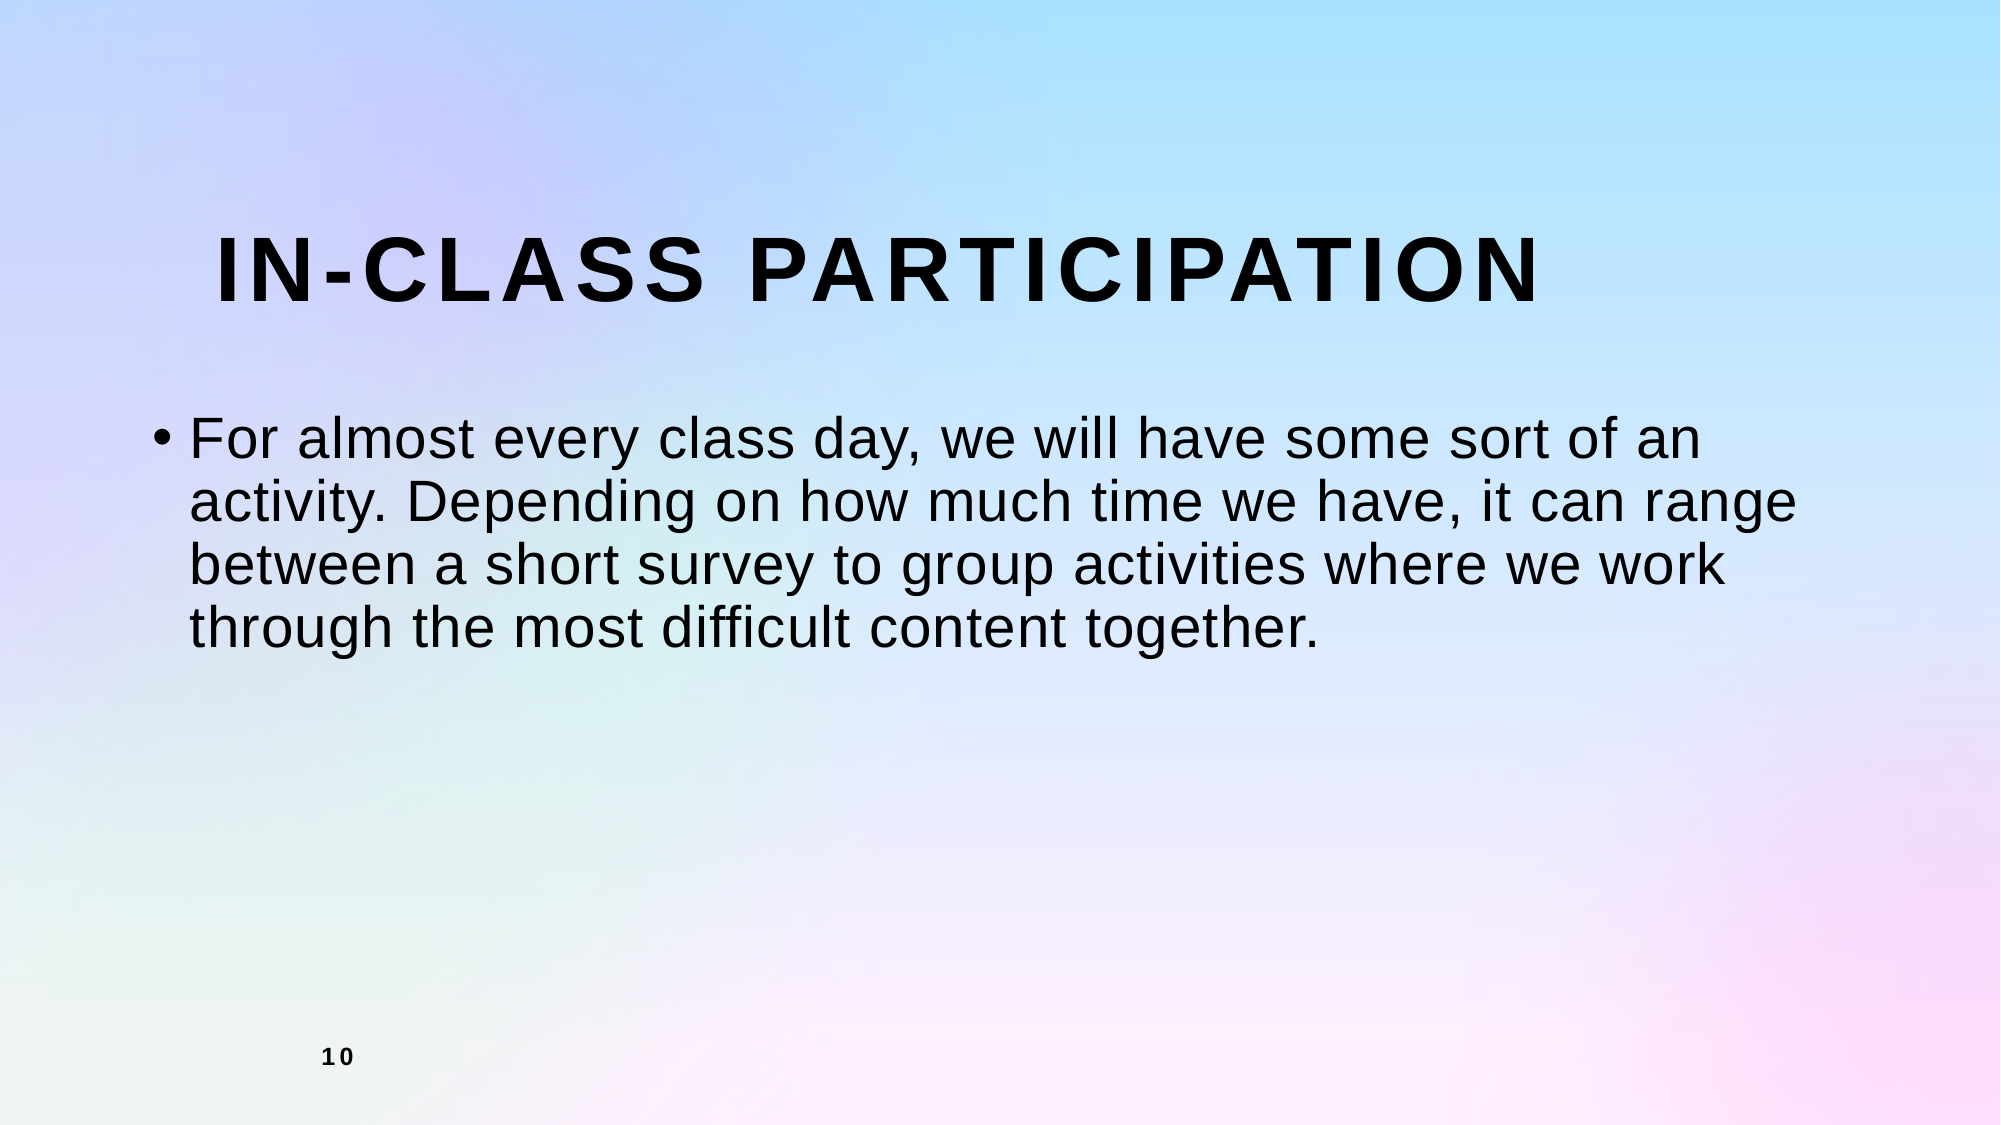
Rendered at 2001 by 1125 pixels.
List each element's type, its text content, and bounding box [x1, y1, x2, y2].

slide_number 10 [0, 985, 675, 1125]
title In-Class Participation [200, 142, 2000, 401]
picture [0, 0, 2000, 1125]
list For almost every class day, we will have some sort of an activity. Depending on how much time we have, it can range between a short survey to group activities where we work through the most difficult content together. [137, 400, 1938, 900]
